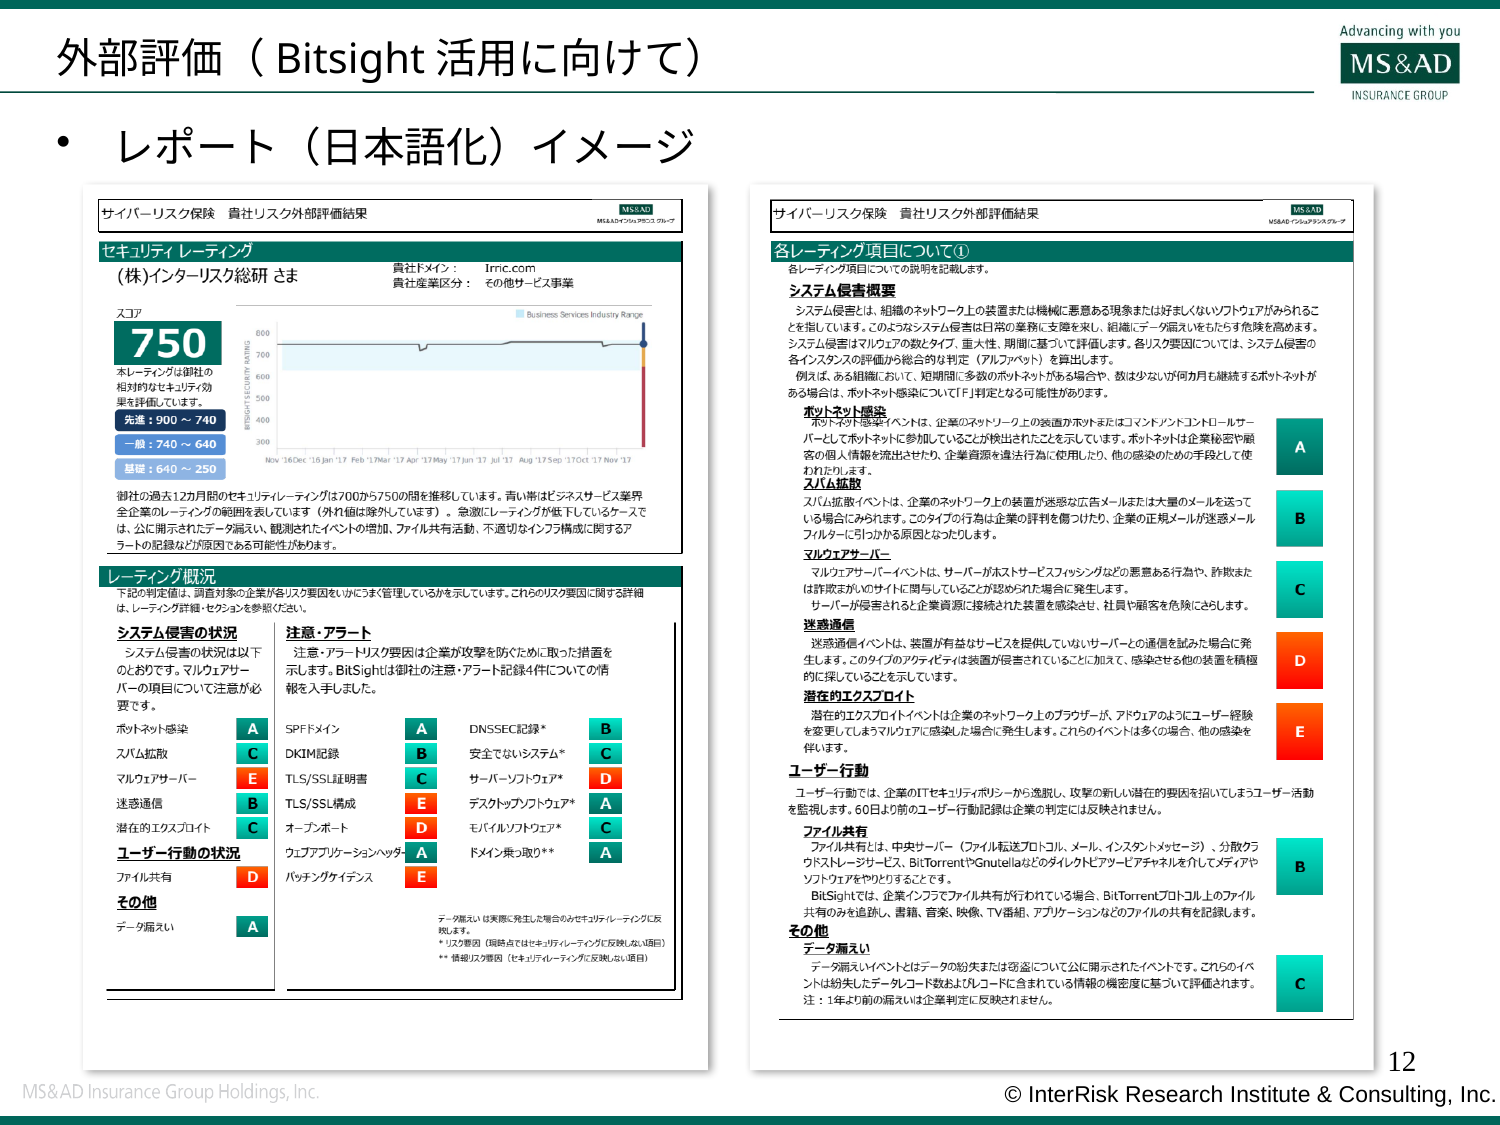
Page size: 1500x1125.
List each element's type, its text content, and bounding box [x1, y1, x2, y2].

picture [0, 1116, 1500, 1125]
picture [23, 1083, 319, 1103]
picture [749, 183, 1374, 1070]
slide_number 11 [1383, 1035, 1432, 1075]
text_box [701, 183, 709, 1071]
picture [0, 0, 1500, 9]
title 外部評価（Bitsight活用に向けて） [41, 23, 1329, 91]
picture [1328, 13, 1471, 111]
picture [76, 184, 702, 1071]
list レポート（日本語化）イメージ [41, 113, 1459, 1035]
